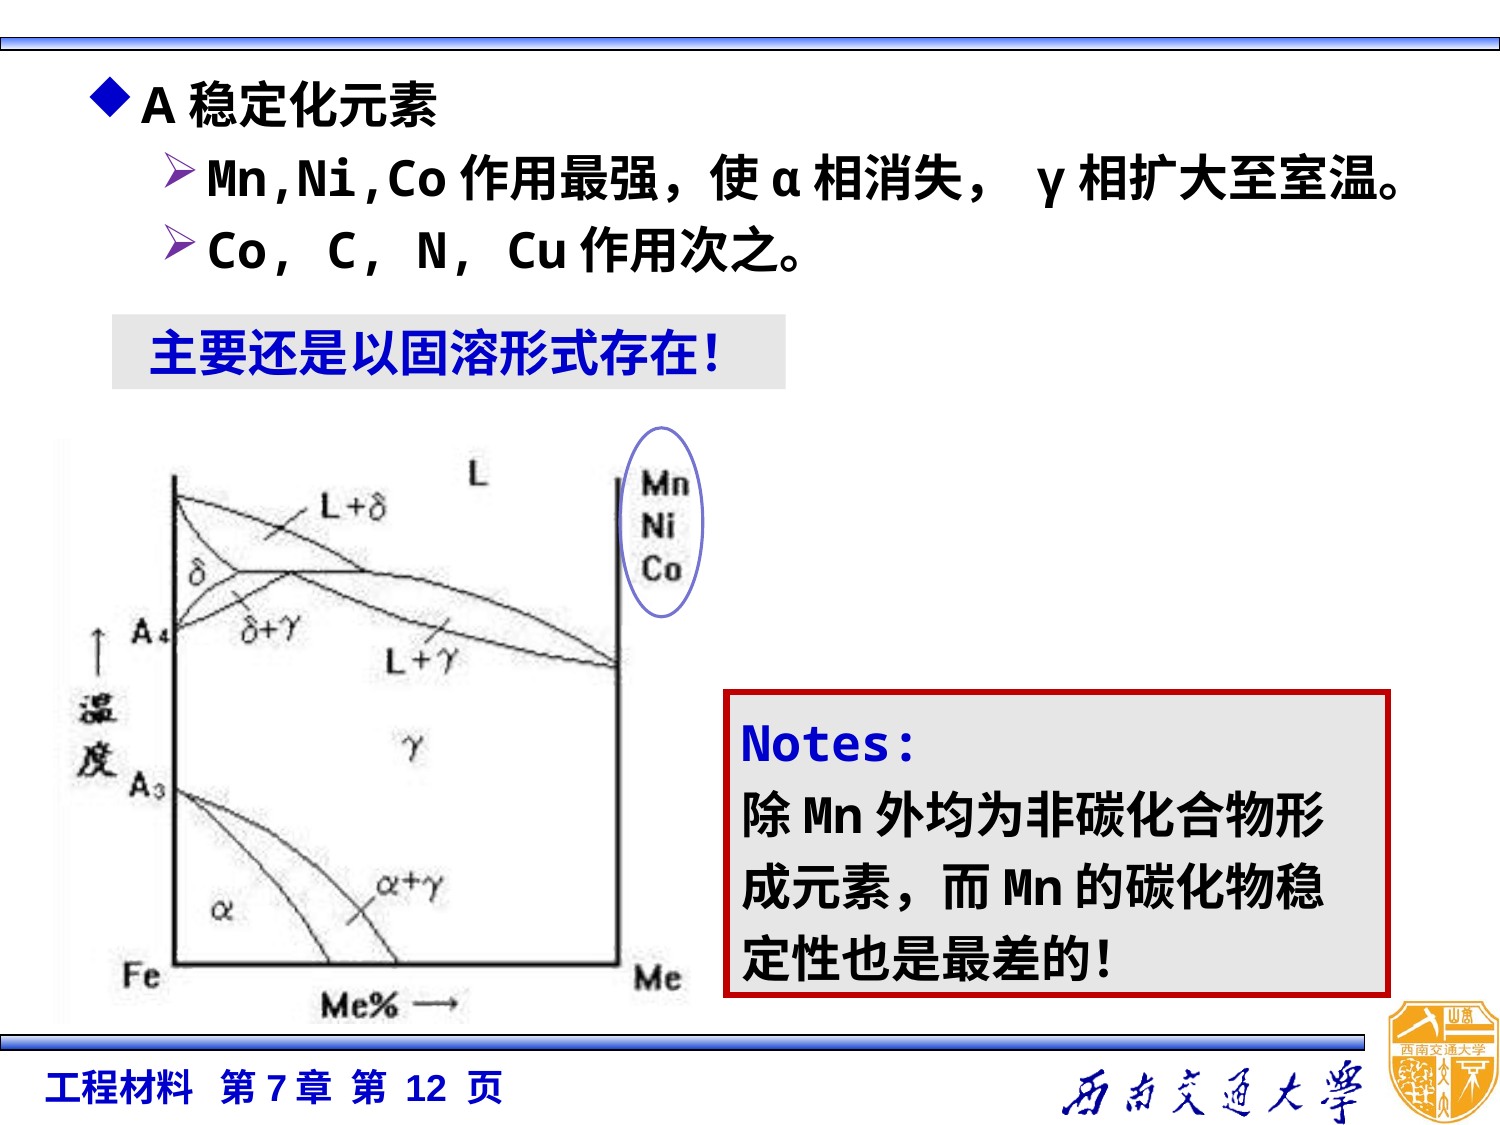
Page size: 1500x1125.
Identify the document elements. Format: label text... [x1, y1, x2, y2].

text_box A稳定化元素 Mn,Ni,Co作用最强，使α相消失， γ相扩大至室温。 Co, C, N, Cu作用次之。 [70, 66, 1435, 350]
text_box [642, 427, 681, 438]
picture [52, 439, 692, 1024]
text_box Notes: 除Mn外均为非碳化合物形成元素，而Mn的碳化物稳定性也是最差的！ [726, 692, 1389, 996]
picture [1062, 1059, 1363, 1125]
picture [1387, 999, 1500, 1125]
text_box 主要还是以固溶形式存在！ [112, 314, 786, 390]
text_box [696, 470, 703, 574]
